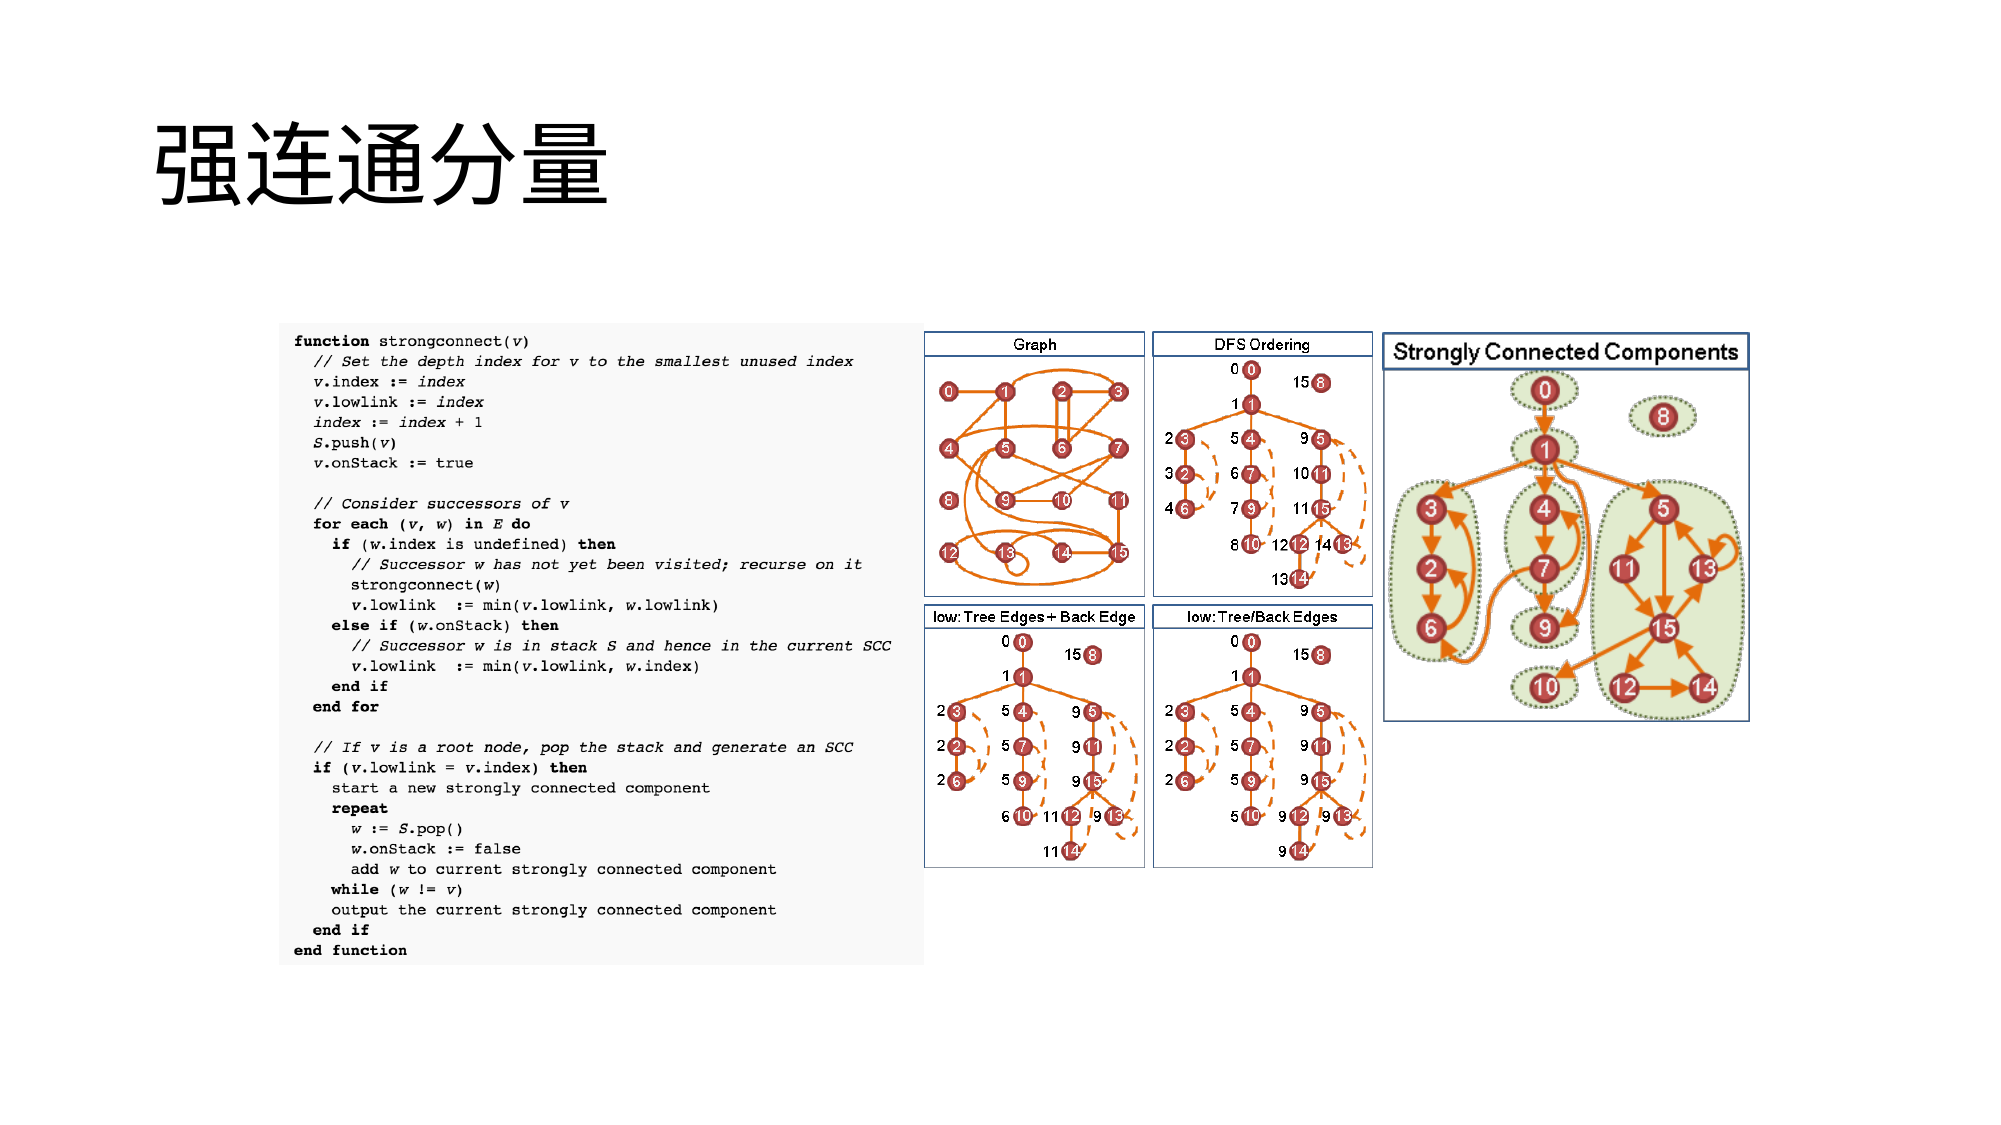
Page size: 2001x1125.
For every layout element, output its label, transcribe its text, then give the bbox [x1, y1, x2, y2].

picture [279, 323, 1373, 965]
title 强连通分量 [137, 59, 1863, 278]
picture [1382, 332, 1750, 722]
